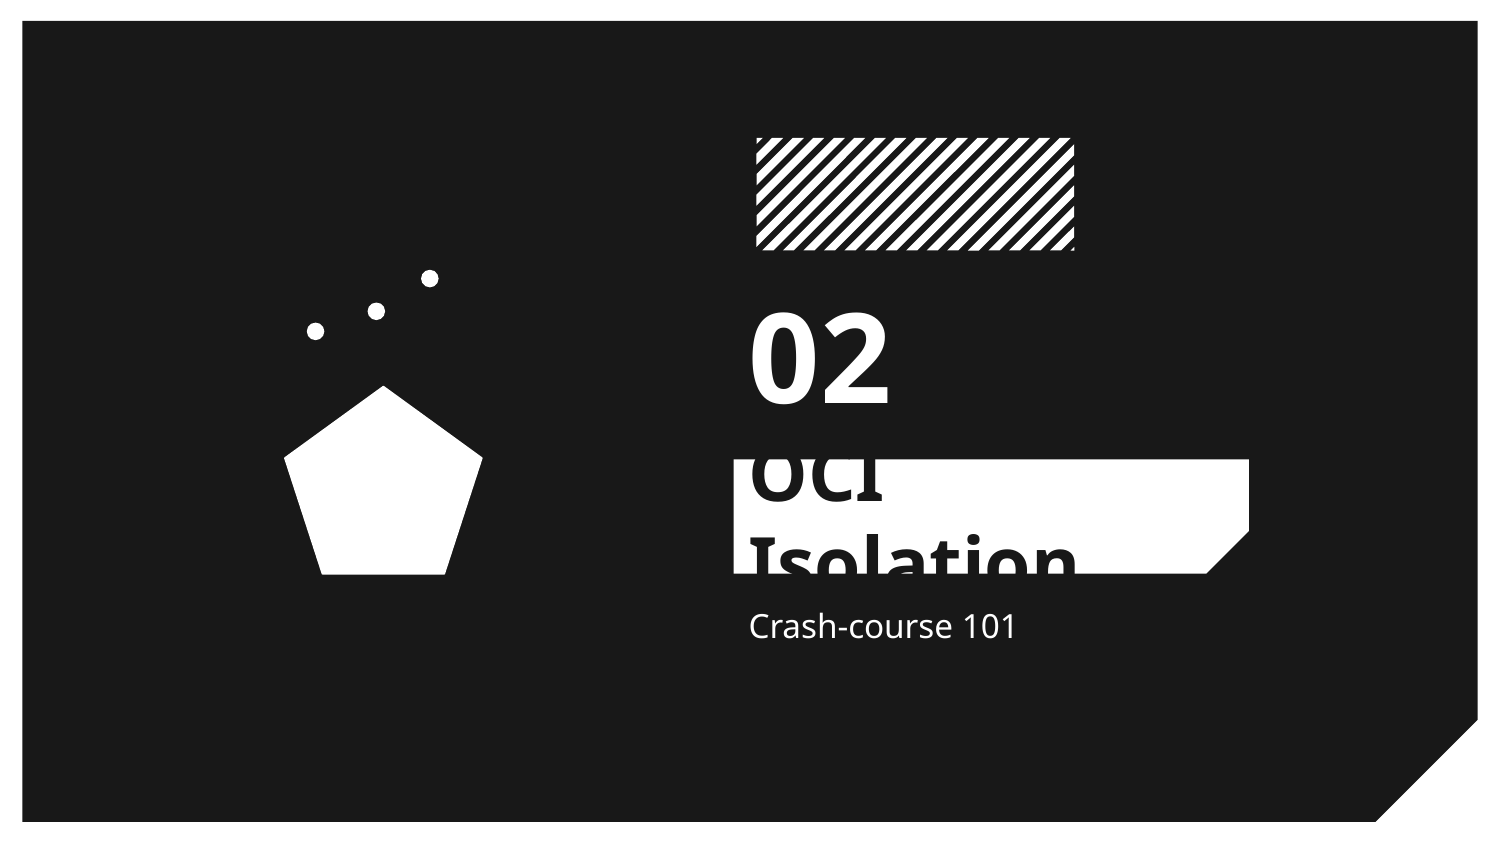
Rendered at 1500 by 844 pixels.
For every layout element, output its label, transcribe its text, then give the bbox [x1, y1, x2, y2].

title OCI Isolation [733, 465, 1237, 568]
text_box [733, 568, 1212, 574]
text_box [733, 459, 1249, 543]
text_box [756, 137, 1075, 251]
subtitle Crash-course 101 [733, 579, 1164, 670]
title 02 [733, 284, 974, 423]
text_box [284, 269, 483, 575]
